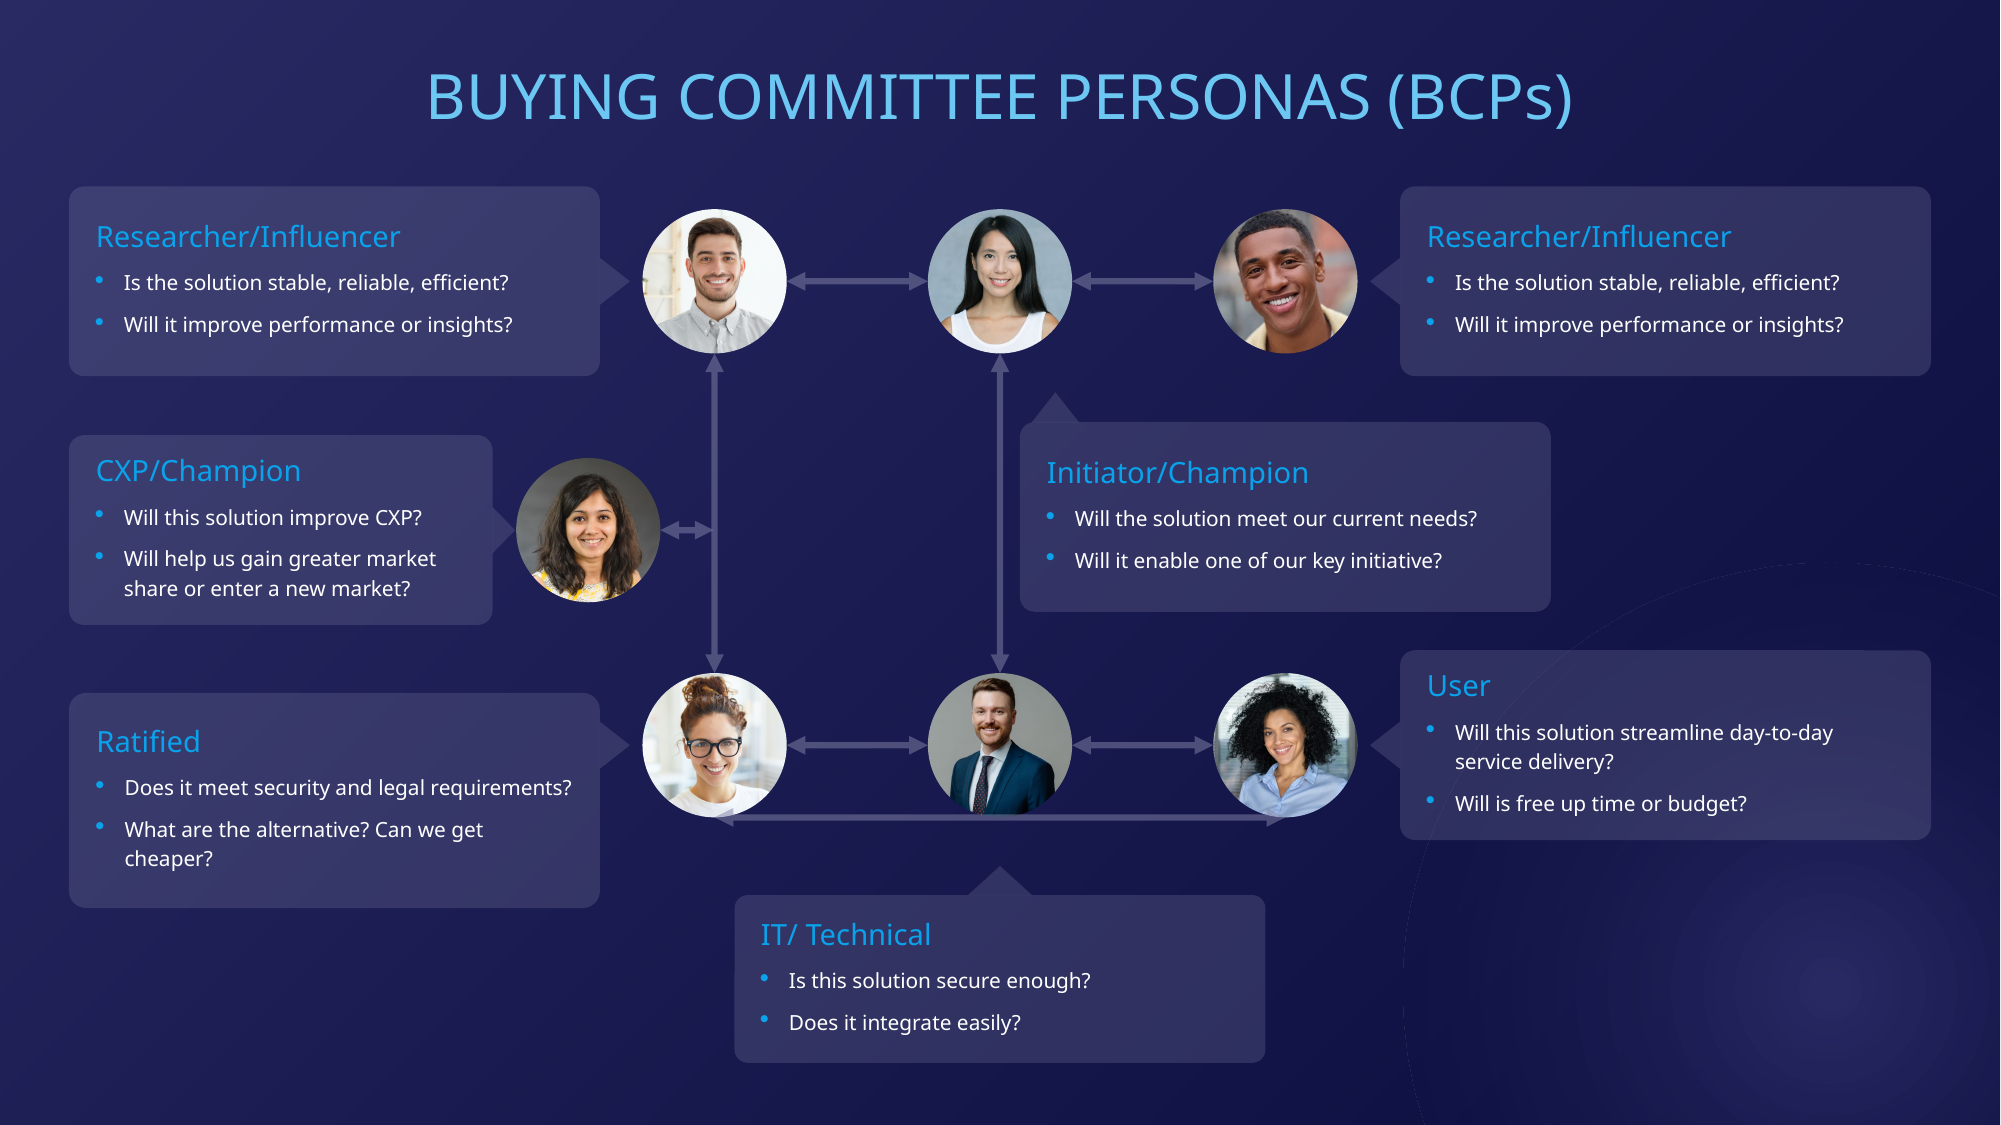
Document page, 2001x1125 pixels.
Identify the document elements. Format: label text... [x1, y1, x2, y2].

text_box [68, 435, 516, 625]
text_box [1369, 650, 1932, 841]
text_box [999, 531, 1003, 1103]
text_box [641, 672, 788, 819]
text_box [68, 186, 631, 377]
text_box [1003, 672, 1074, 815]
text_box [1212, 208, 1359, 355]
text_box BUYING COMMITTEE PERSONAS (BCPs) [410, 49, 1590, 140]
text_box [734, 865, 999, 1063]
text_box [926, 672, 999, 815]
text_box [516, 456, 662, 604]
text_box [1019, 392, 1551, 612]
text_box [926, 208, 1074, 355]
text_box [641, 208, 788, 355]
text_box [1003, 865, 1266, 1063]
text_box [1212, 672, 1359, 819]
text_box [1369, 186, 1932, 377]
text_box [68, 692, 631, 909]
